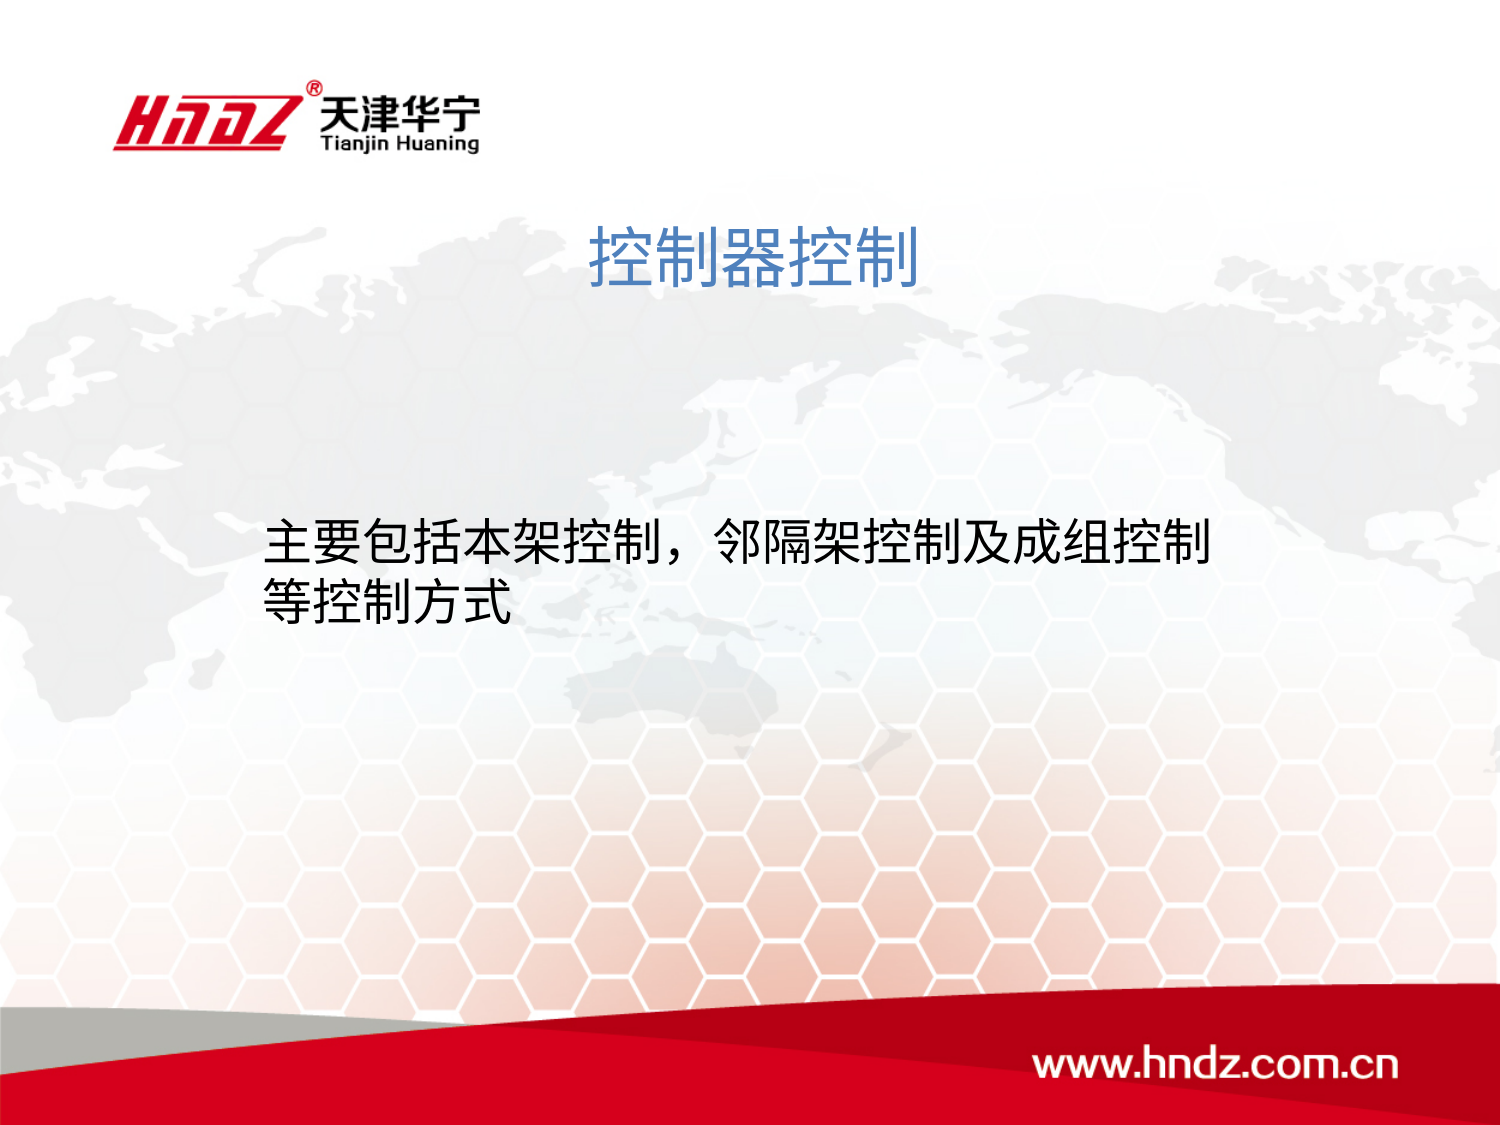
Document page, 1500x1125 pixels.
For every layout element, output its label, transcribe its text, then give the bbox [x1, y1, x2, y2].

text_box 主要包括本架控制，邻隔架控制及成组控制等控制方式 [247, 503, 1253, 639]
text_box 控制器控制 [572, 208, 975, 303]
picture [0, 0, 1500, 1125]
